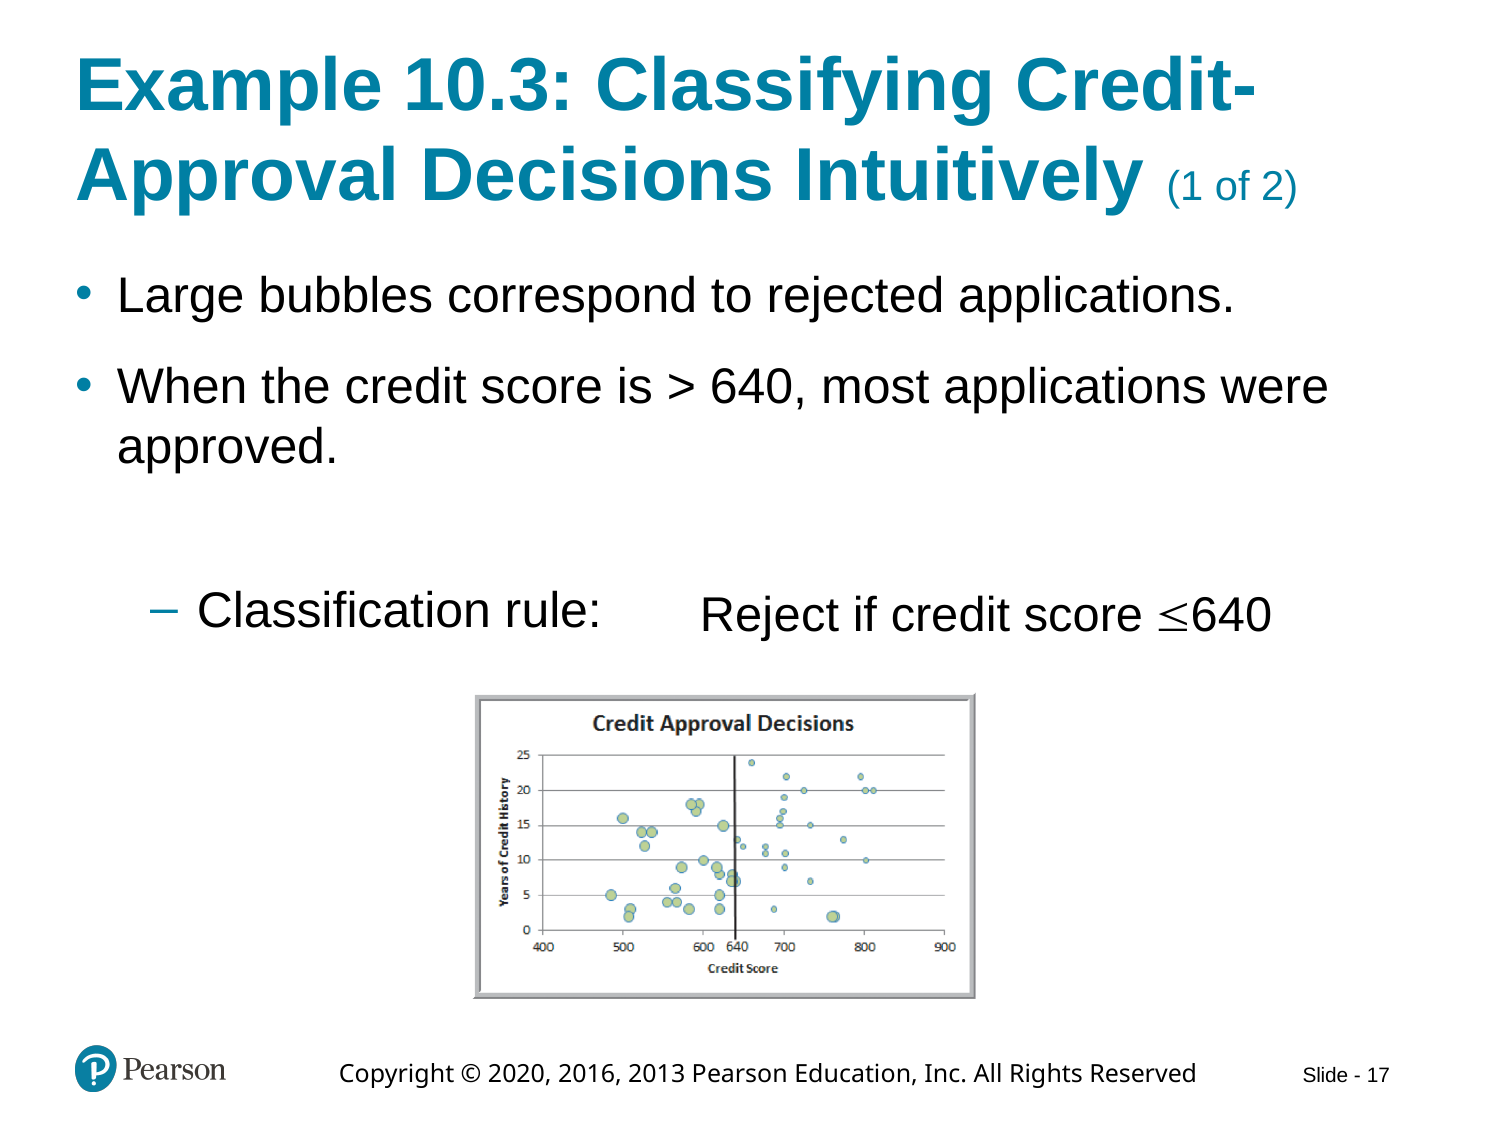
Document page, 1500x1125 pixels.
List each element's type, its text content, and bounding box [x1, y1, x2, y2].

picture [101, 1045, 226, 1092]
picture [75, 1045, 90, 1061]
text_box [695, 586, 1281, 653]
title Example 10.3: Classifying Credit-Approval Decisions Intuitively (1 of 2) [75, 35, 1425, 216]
list Large bubbles correspond to rejected applications. When the credit score is > 640, most applications were approved. [75, 262, 1425, 517]
list Classification rule: [75, 576, 630, 640]
picture [472, 691, 976, 999]
picture [75, 1078, 86, 1092]
picture [83, 1054, 109, 1079]
